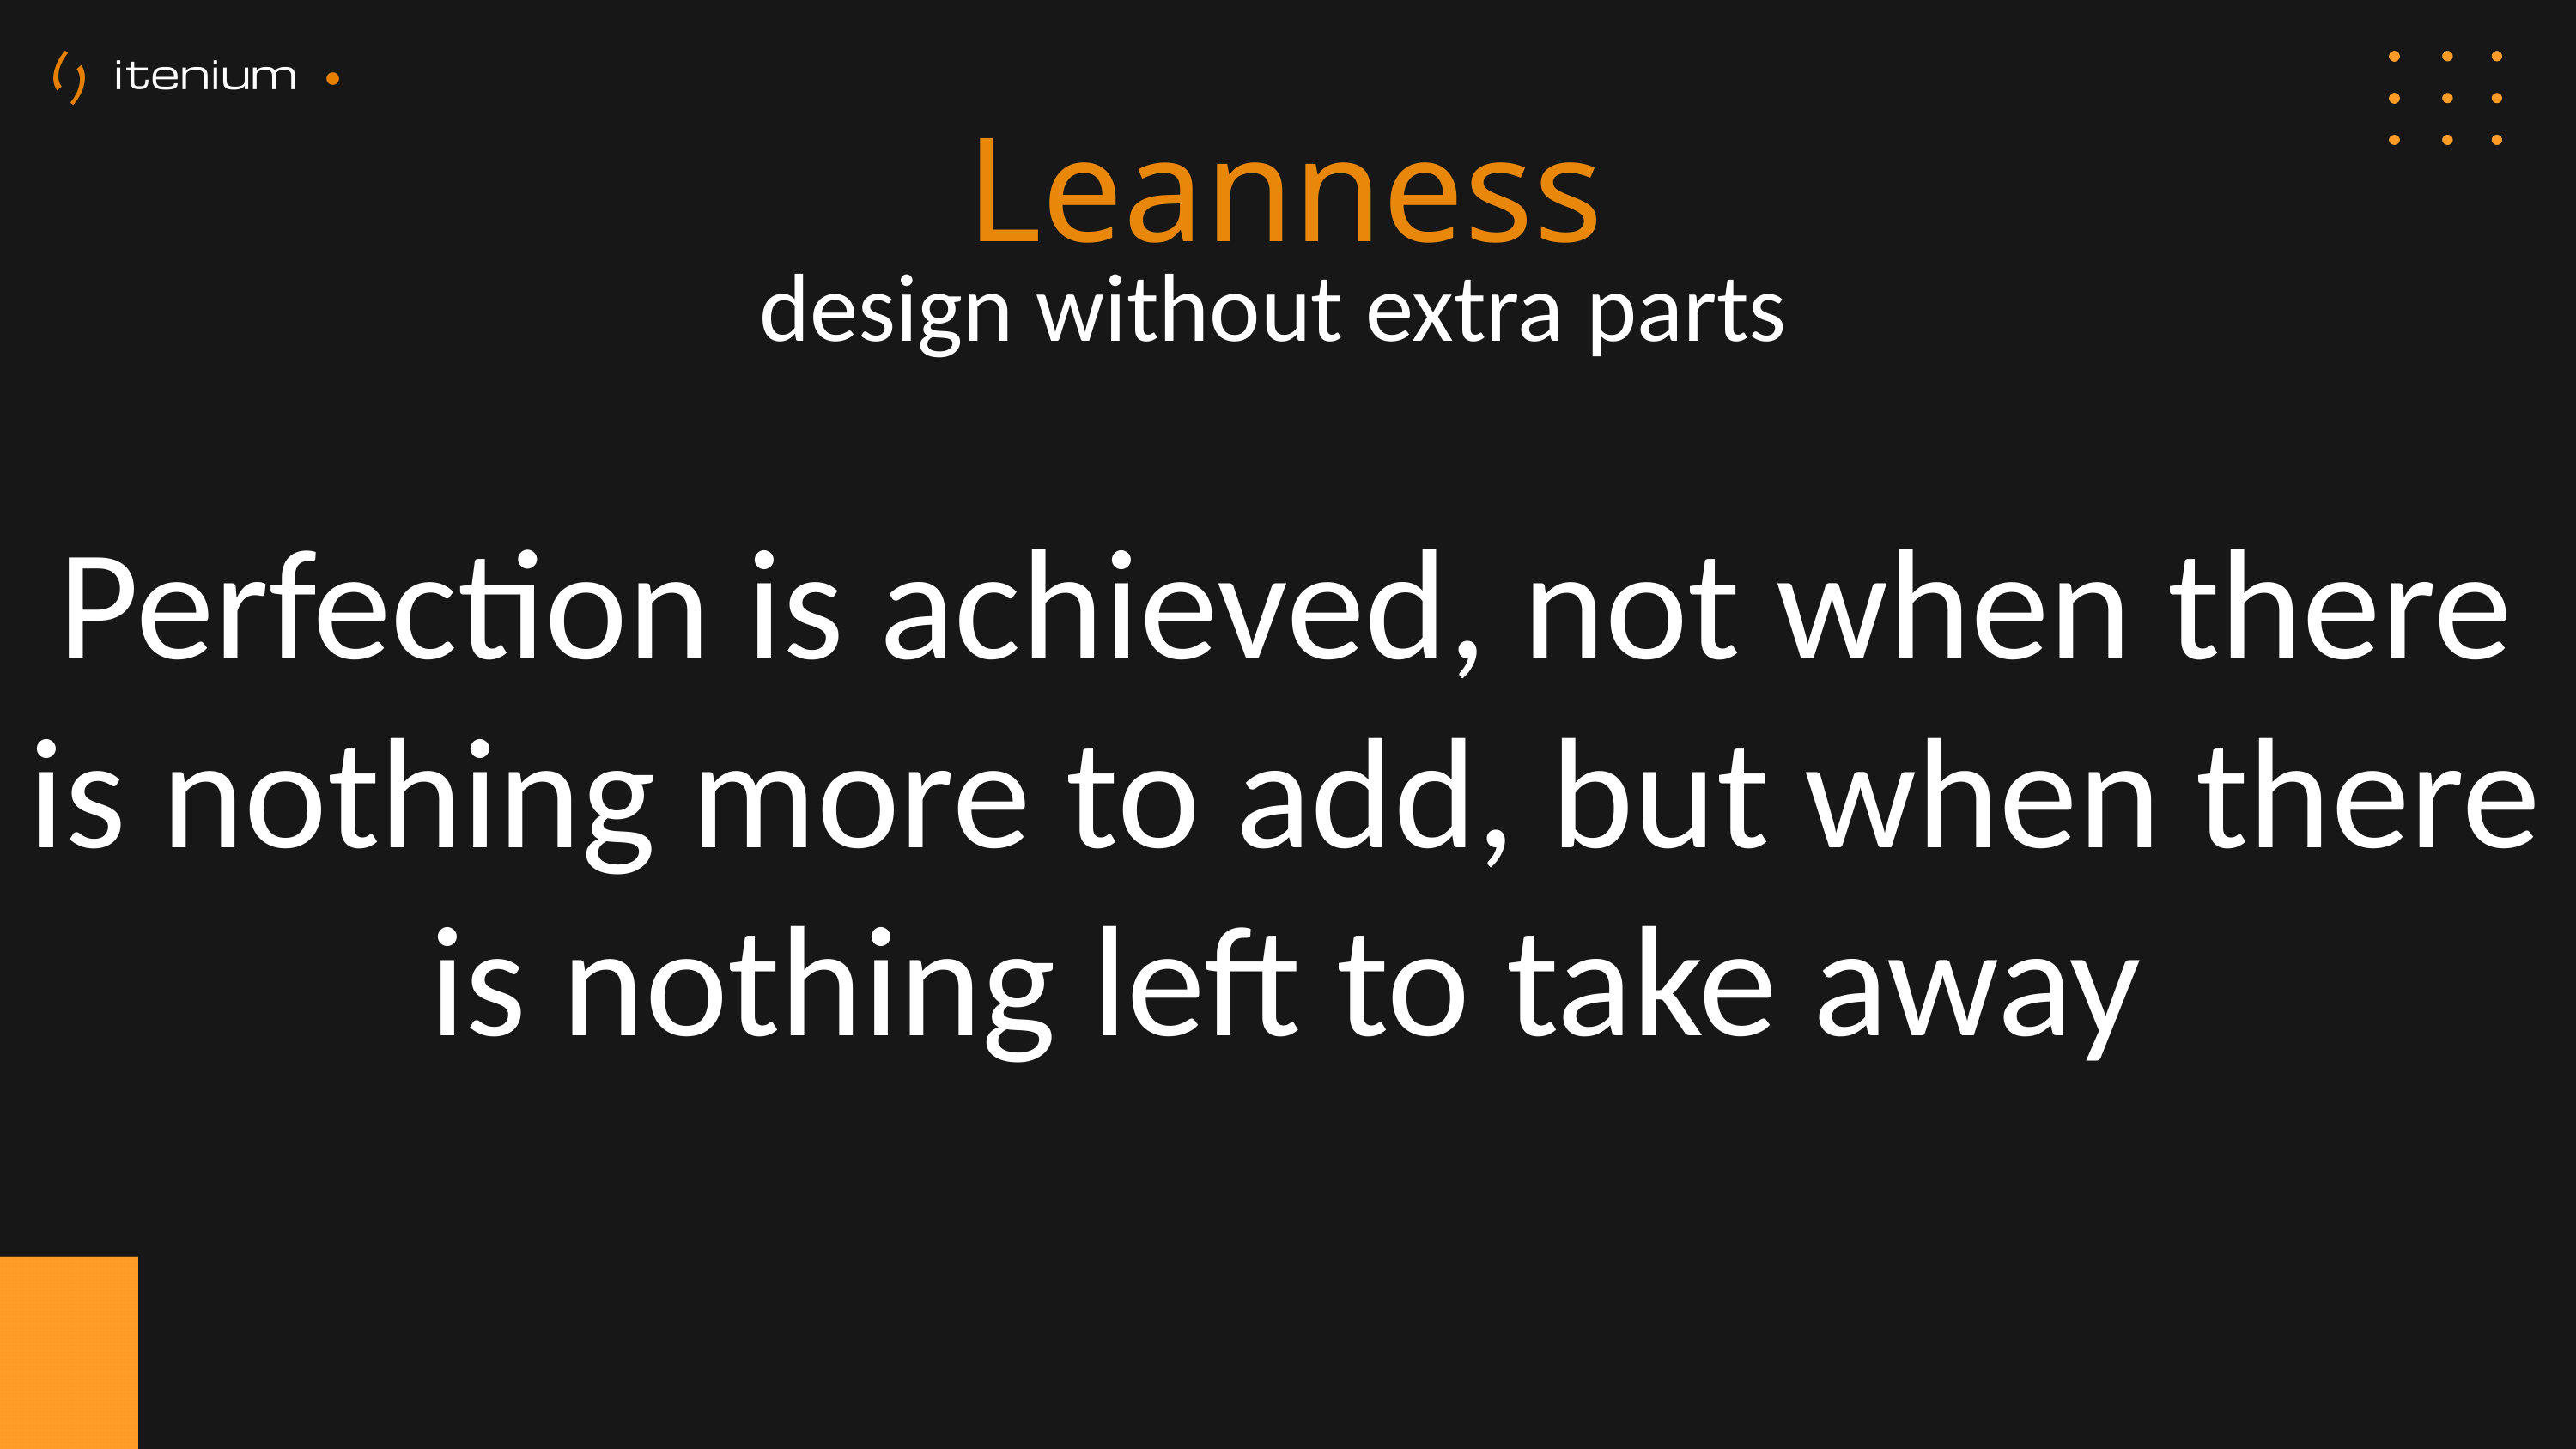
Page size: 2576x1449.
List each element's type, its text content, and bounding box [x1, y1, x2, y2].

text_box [2389, 51, 2502, 145]
text_box Perfection is achieved, not when there is nothing more to add, but when there is nothing left to take away [0, 494, 2573, 1074]
picture [0, 1256, 139, 1449]
text_box Leanness [0, 97, 2572, 271]
picture [34, 33, 360, 121]
text_box design without extra parts [34, 238, 2512, 367]
